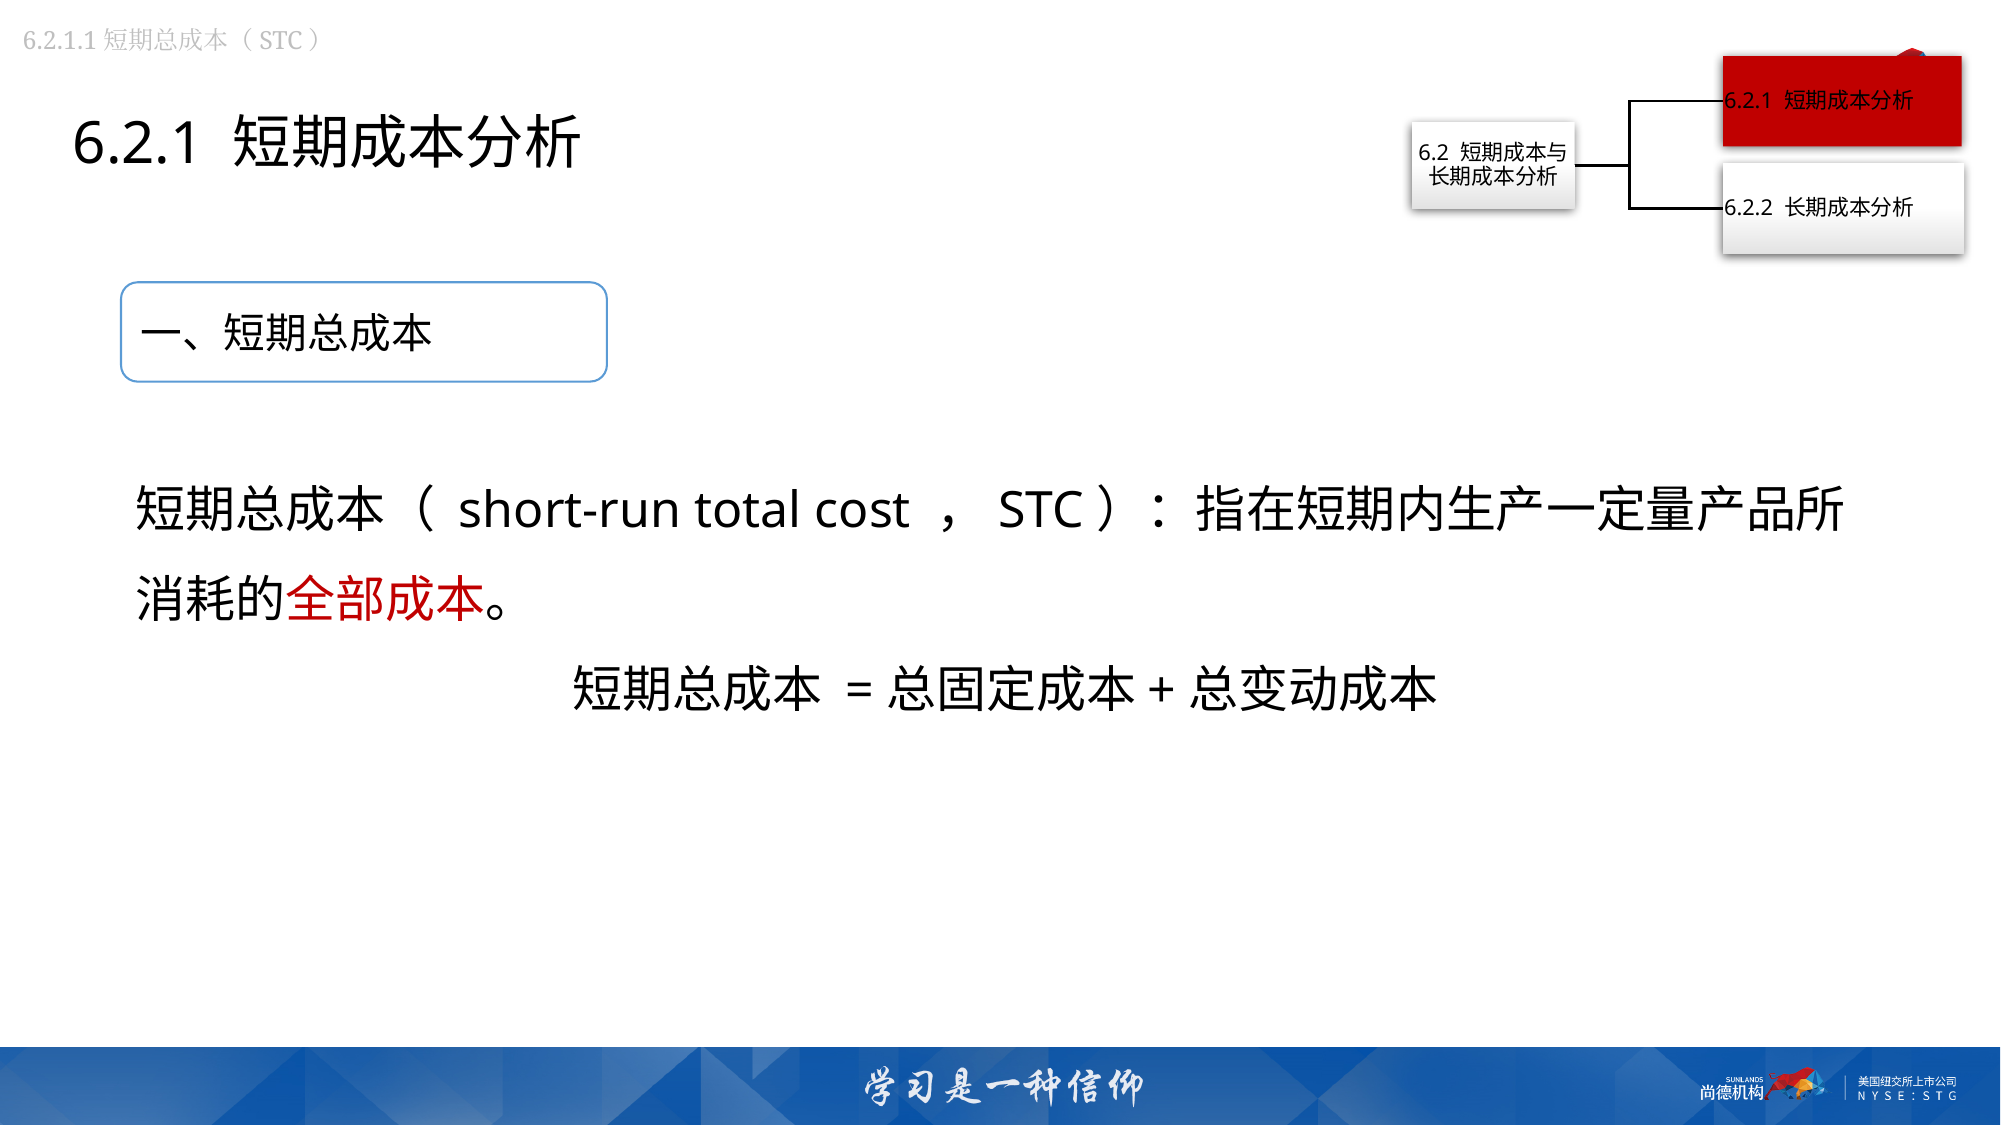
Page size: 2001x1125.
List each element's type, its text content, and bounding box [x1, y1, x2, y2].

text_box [1348, 0, 2000, 343]
text_box 6.2.1.1短期总成本（STC） [7, 17, 348, 62]
text_box 一、短期总成本 [119, 281, 608, 383]
text_box 6.2.1 短期成本分析 [54, 95, 1348, 184]
text_box 短期总成本（ short-run total cost ，STC）：指在短期内生产一定量产品所消耗的全部成本。 短期总成本 =总固定成本+总变动成本 [121, 439, 1890, 815]
picture [0, 1047, 2001, 1125]
